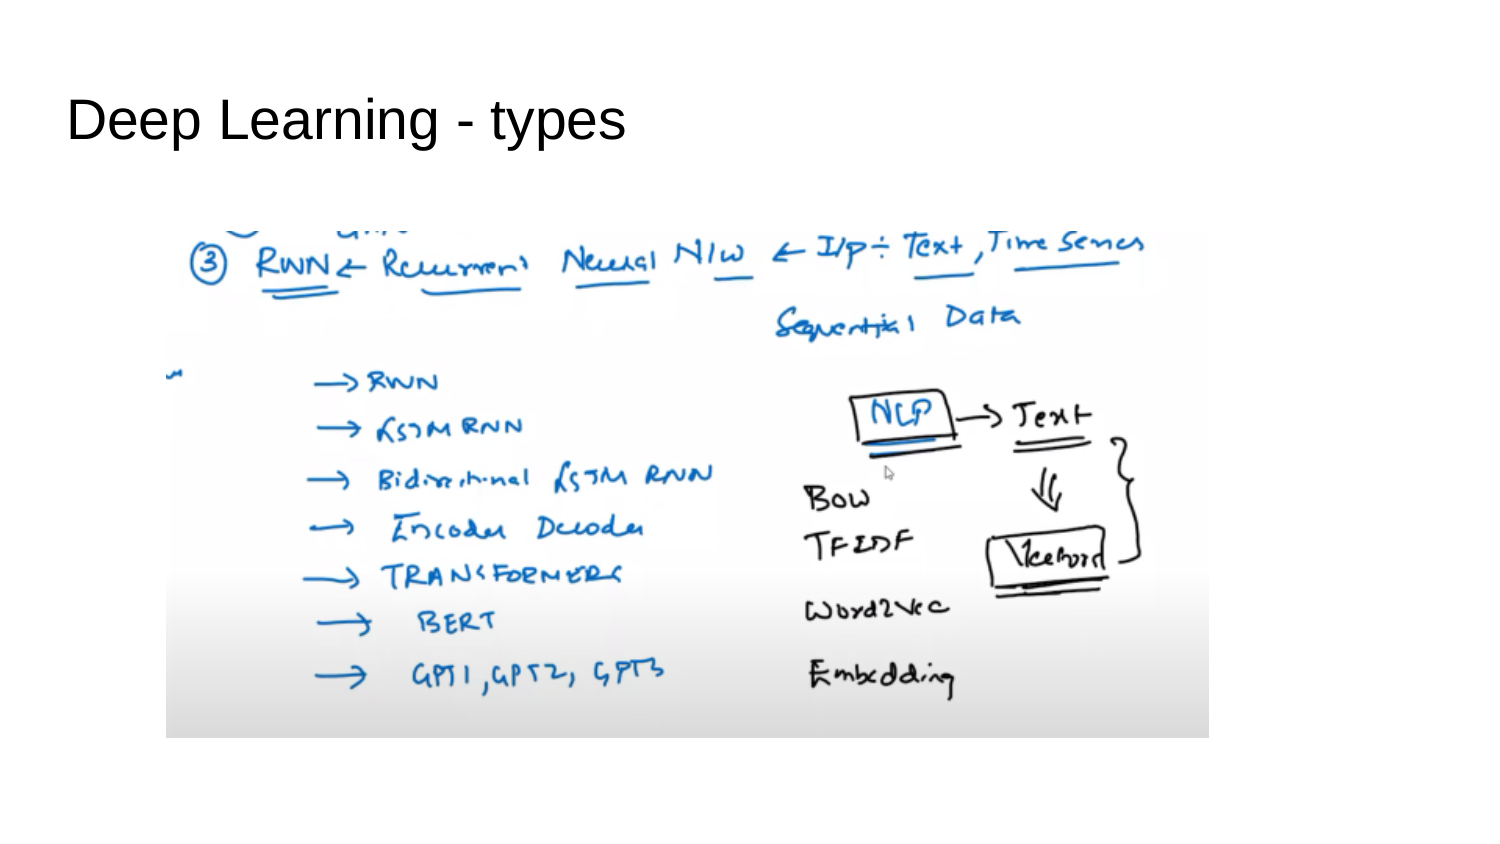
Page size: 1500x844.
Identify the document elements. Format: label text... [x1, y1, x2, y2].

title Deep Learning - types [51, 72, 1449, 167]
picture [166, 230, 1209, 738]
